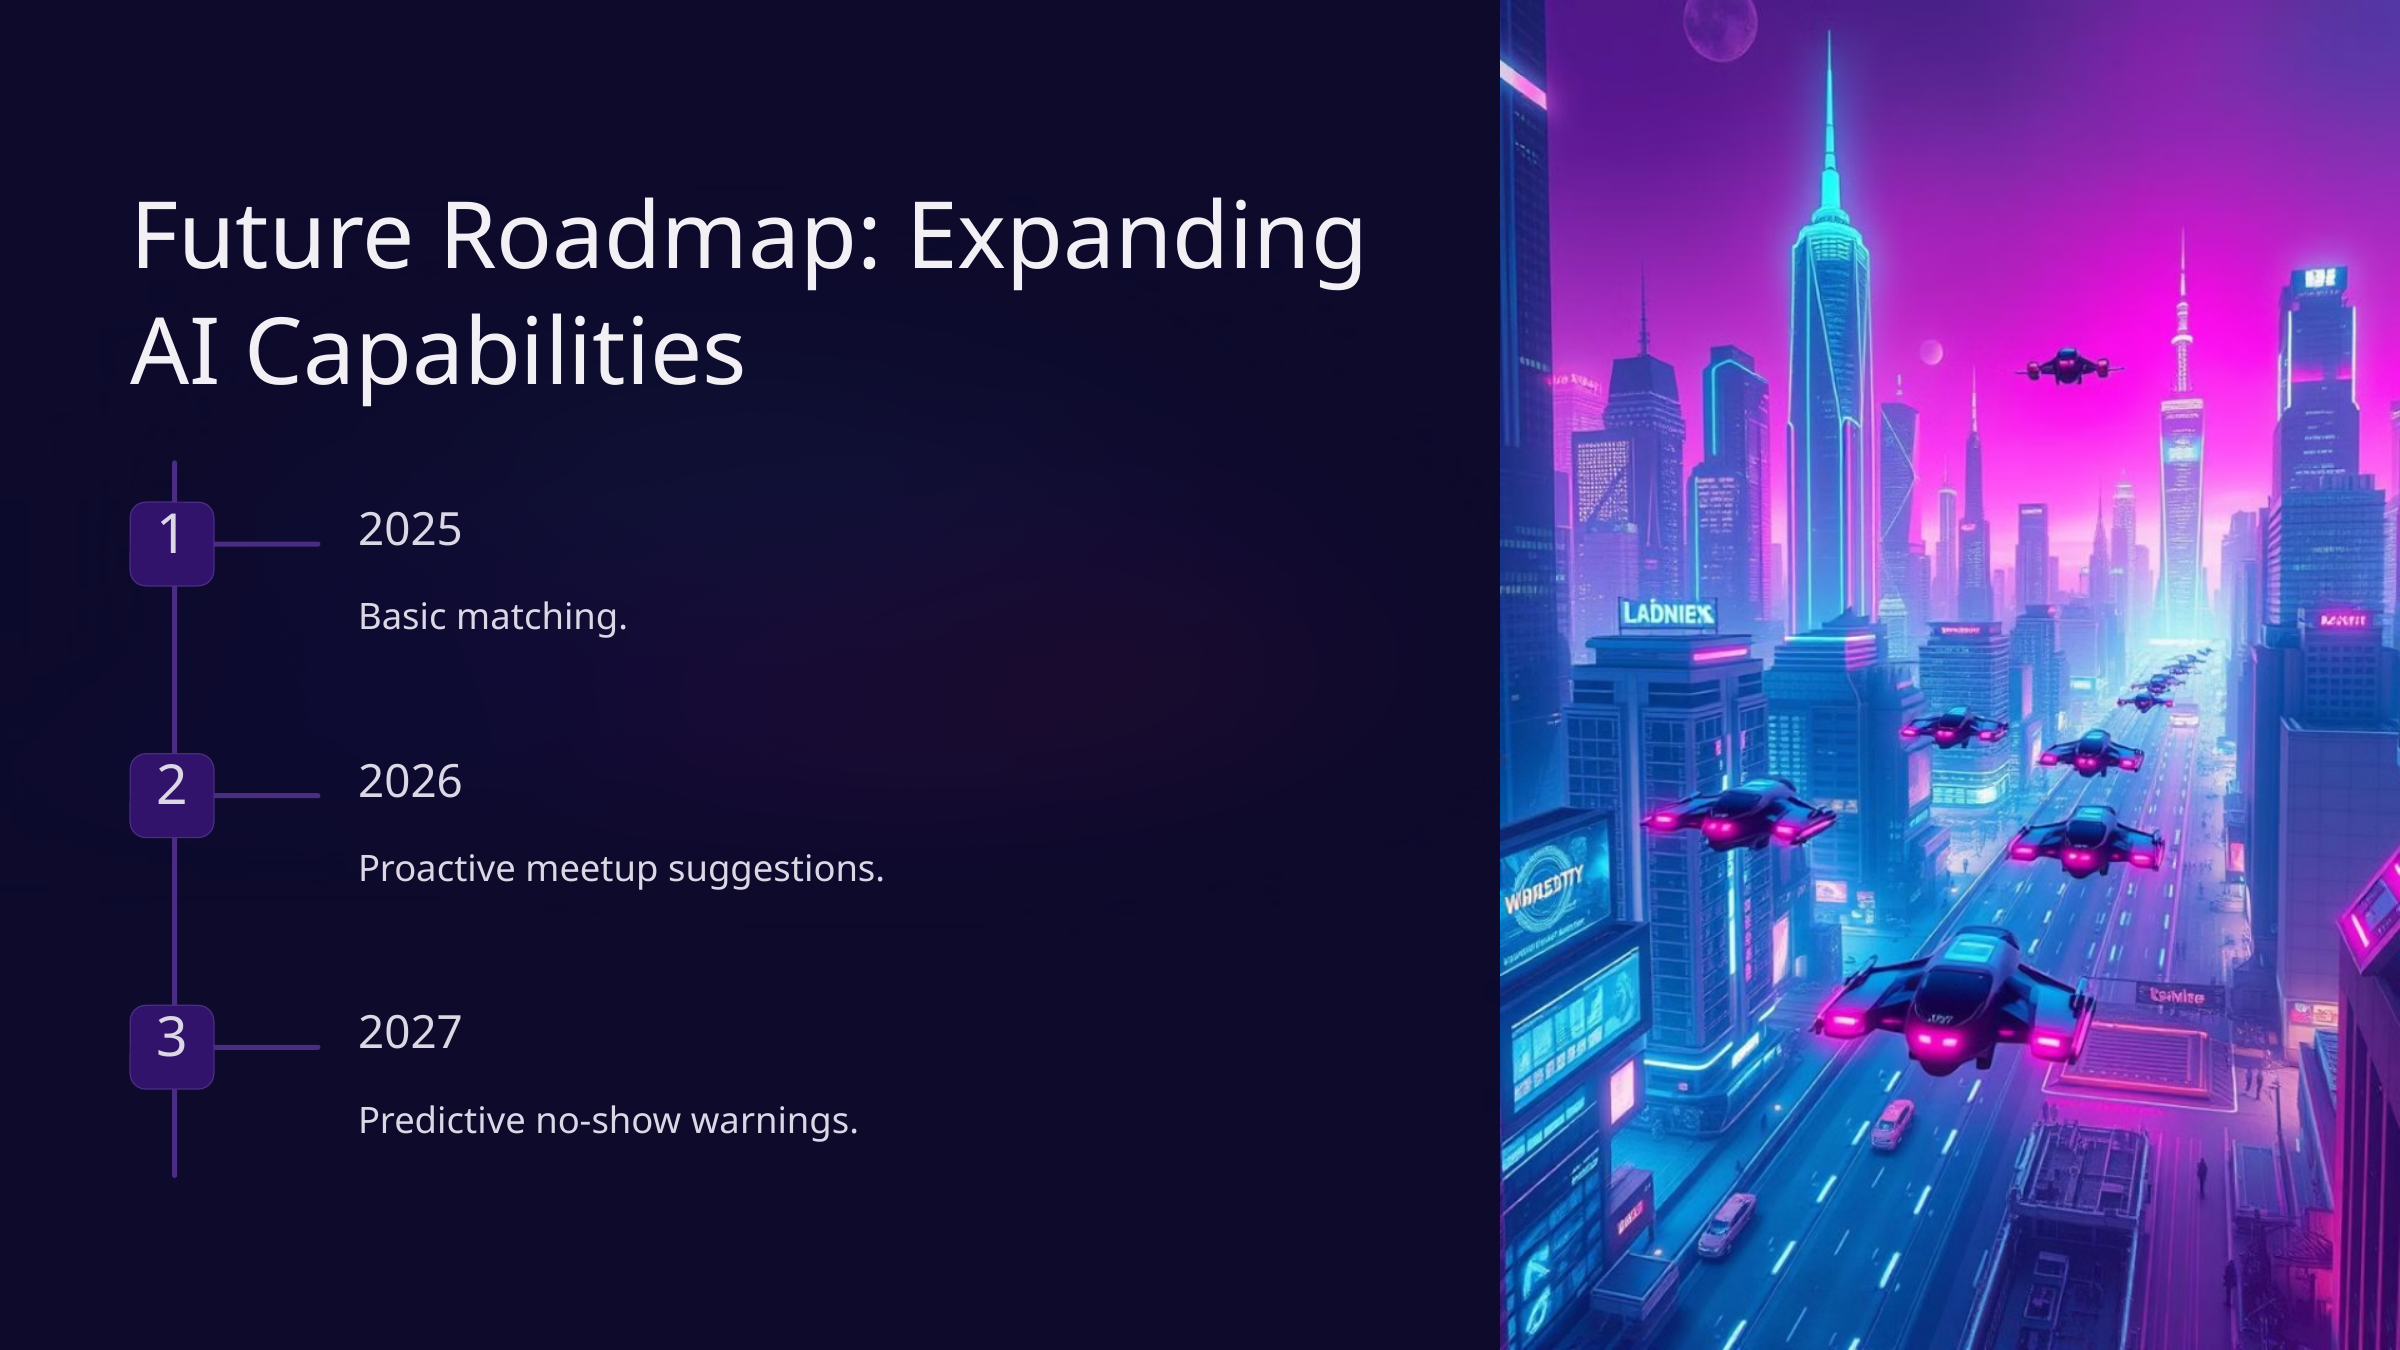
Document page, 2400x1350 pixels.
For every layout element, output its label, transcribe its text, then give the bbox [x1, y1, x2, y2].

text_box Basic matching. [358, 577, 1370, 638]
text_box 2025 [358, 497, 824, 556]
picture [1499, 0, 2400, 1350]
text_box [130, 753, 214, 838]
text_box [172, 1090, 178, 1178]
text_box [130, 502, 214, 586]
text_box [172, 586, 178, 753]
text_box Proactive meetup suggestions. [358, 829, 1370, 890]
text_box 2027 [358, 1000, 824, 1059]
text_box Predictive no-show warnings. [358, 1081, 1370, 1141]
text_box 2 [144, 760, 200, 831]
text_box [172, 460, 178, 502]
text_box 2026 [358, 749, 824, 808]
text_box [214, 793, 321, 799]
text_box [130, 1005, 214, 1090]
text_box 1 [144, 509, 200, 579]
text_box [214, 541, 321, 547]
text_box [172, 838, 178, 1005]
text_box Future Roadmap: Expanding AI Capabilities [130, 171, 1370, 405]
text_box 3 [144, 1012, 200, 1083]
text_box [214, 1044, 321, 1050]
